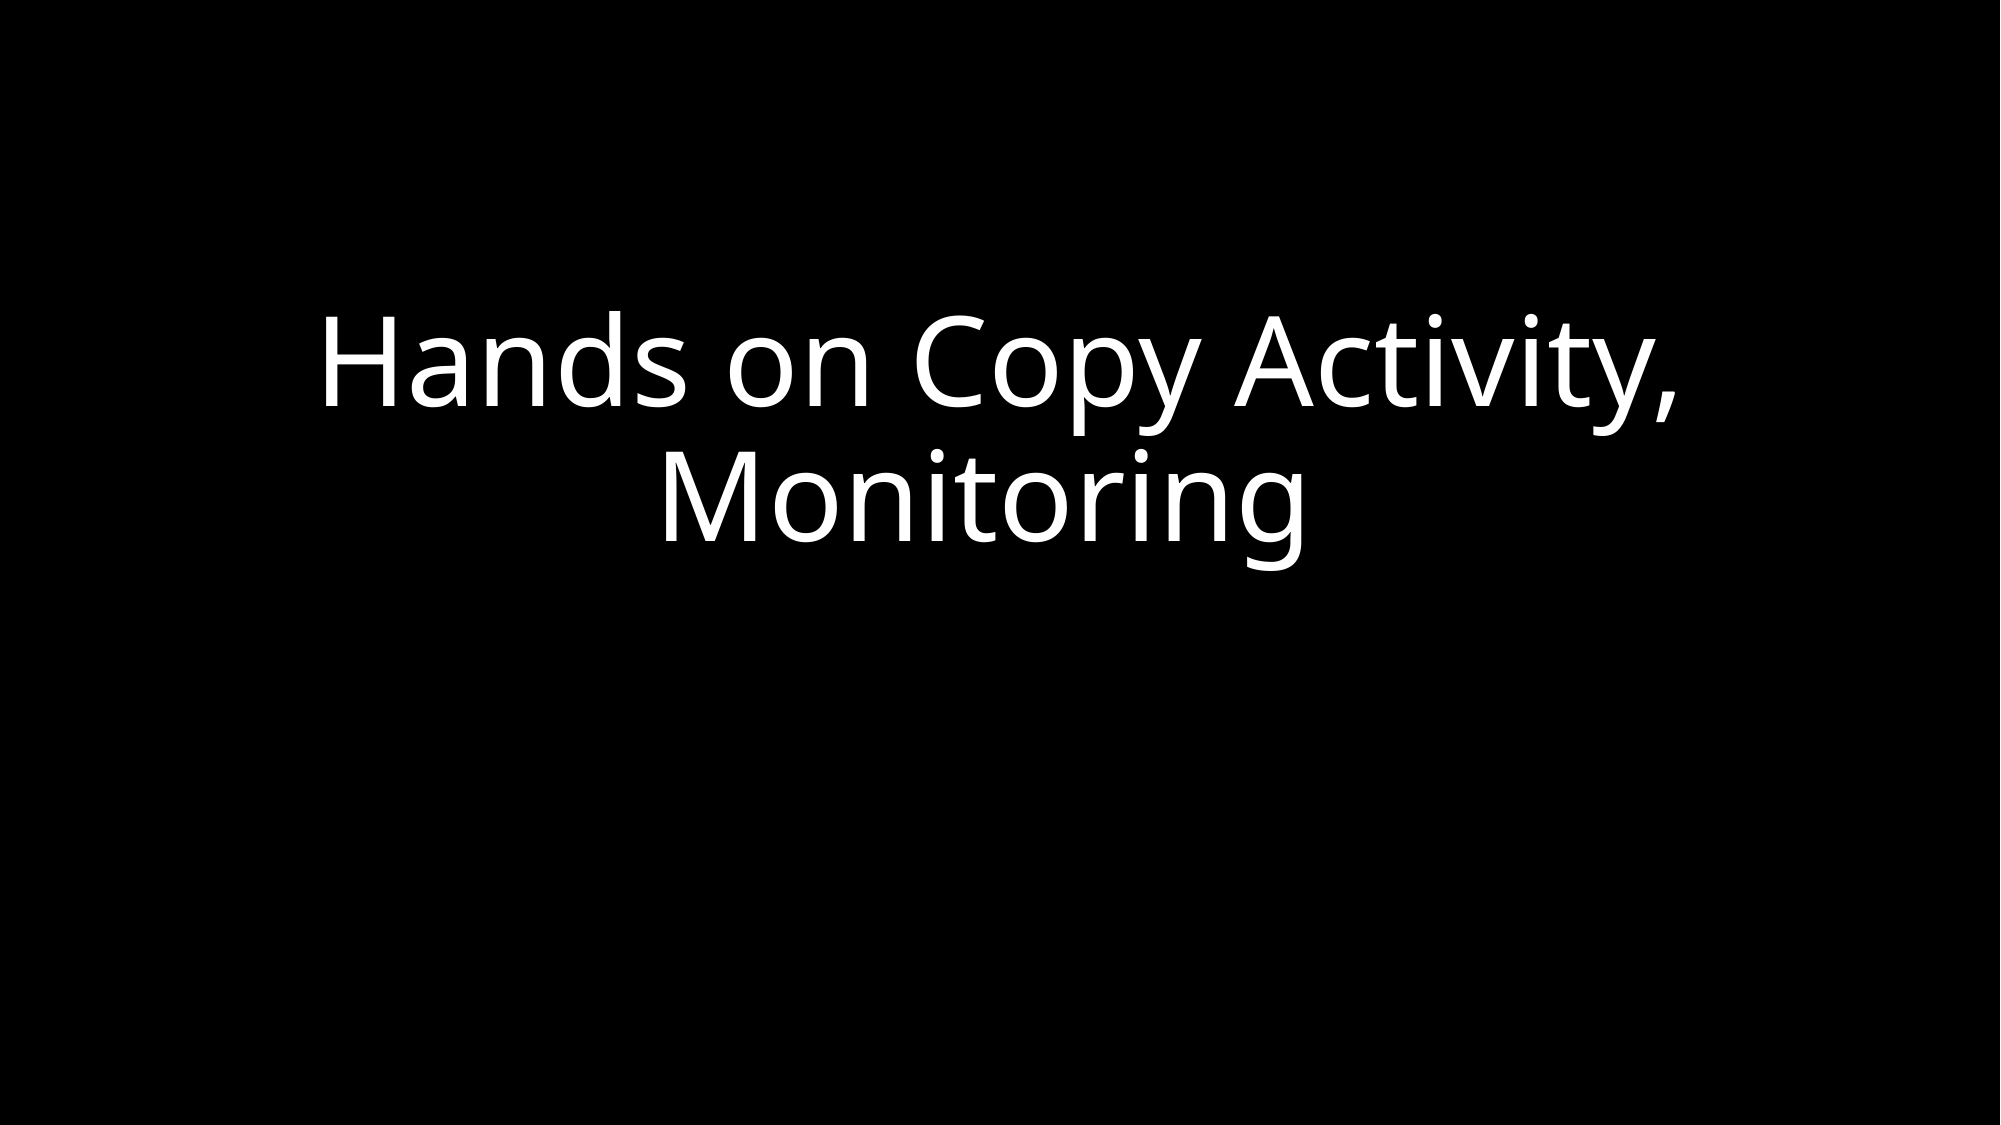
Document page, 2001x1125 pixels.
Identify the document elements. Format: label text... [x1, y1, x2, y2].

title Hands on Copy Activity, Monitoring [249, 184, 1750, 576]
